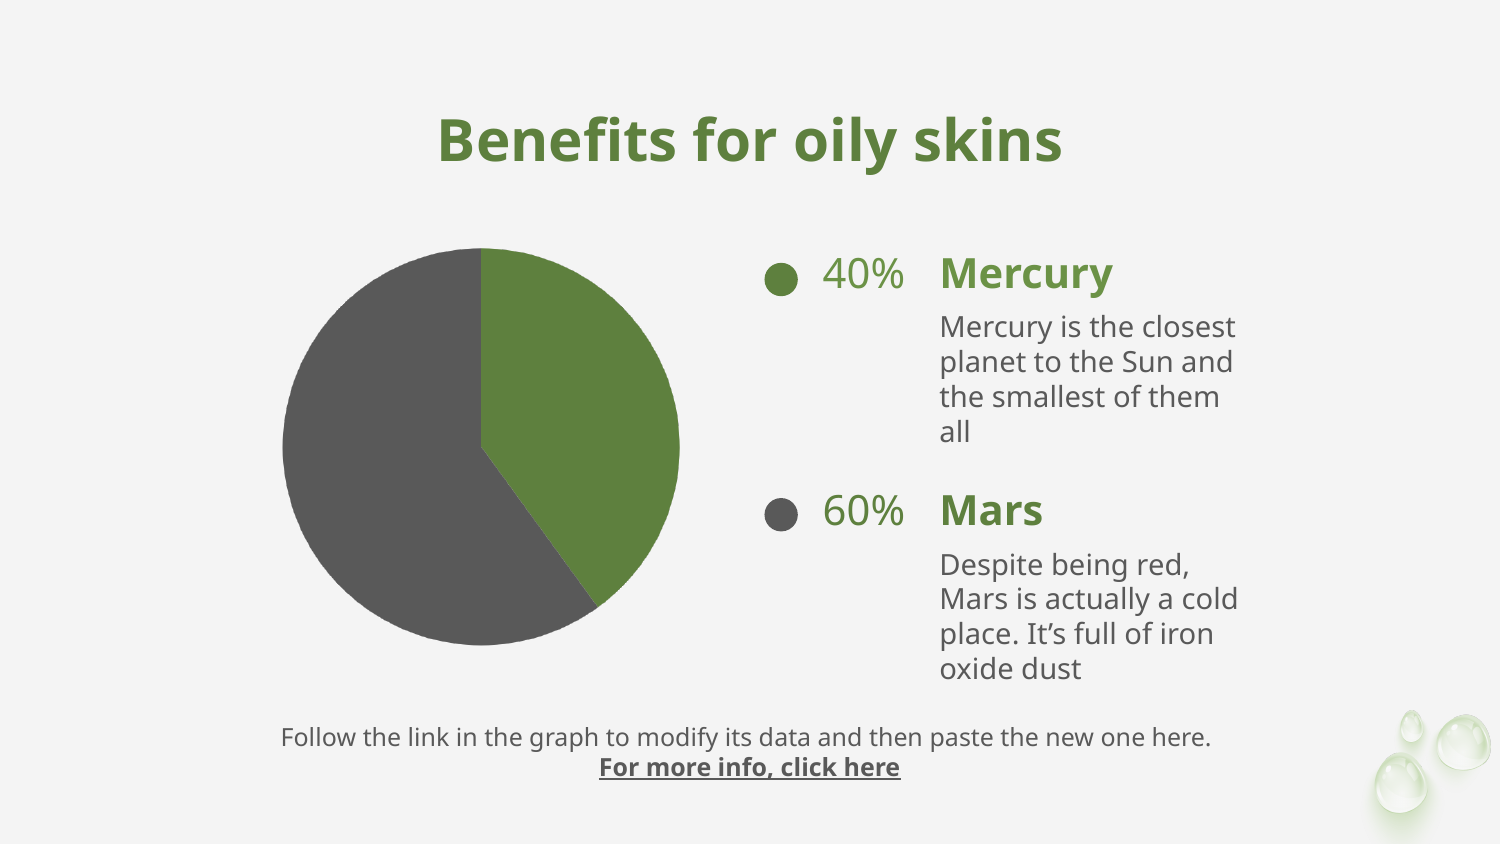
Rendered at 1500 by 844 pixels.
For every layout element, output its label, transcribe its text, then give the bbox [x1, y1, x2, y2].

text_box 60% [803, 488, 925, 549]
text_box Despite being red, Mars is actually a cold place. It’s full of iron oxide dust [924, 549, 1270, 649]
picture [220, 226, 742, 667]
text_box Follow the link in the graph to modify its data and then paste the new one here. For more info, click here [161, 706, 1339, 756]
text_box Mars [925, 488, 1270, 549]
text_box Mercury [925, 251, 1270, 312]
text_box [764, 498, 798, 532]
text_box 40% [803, 251, 925, 312]
text_box [764, 262, 798, 297]
text_box Mercury is the closest planet to the Sun and the smallest of them all [924, 312, 1270, 412]
text_box [1360, 710, 1491, 844]
title Benefits for oily skins [118, 88, 1382, 183]
